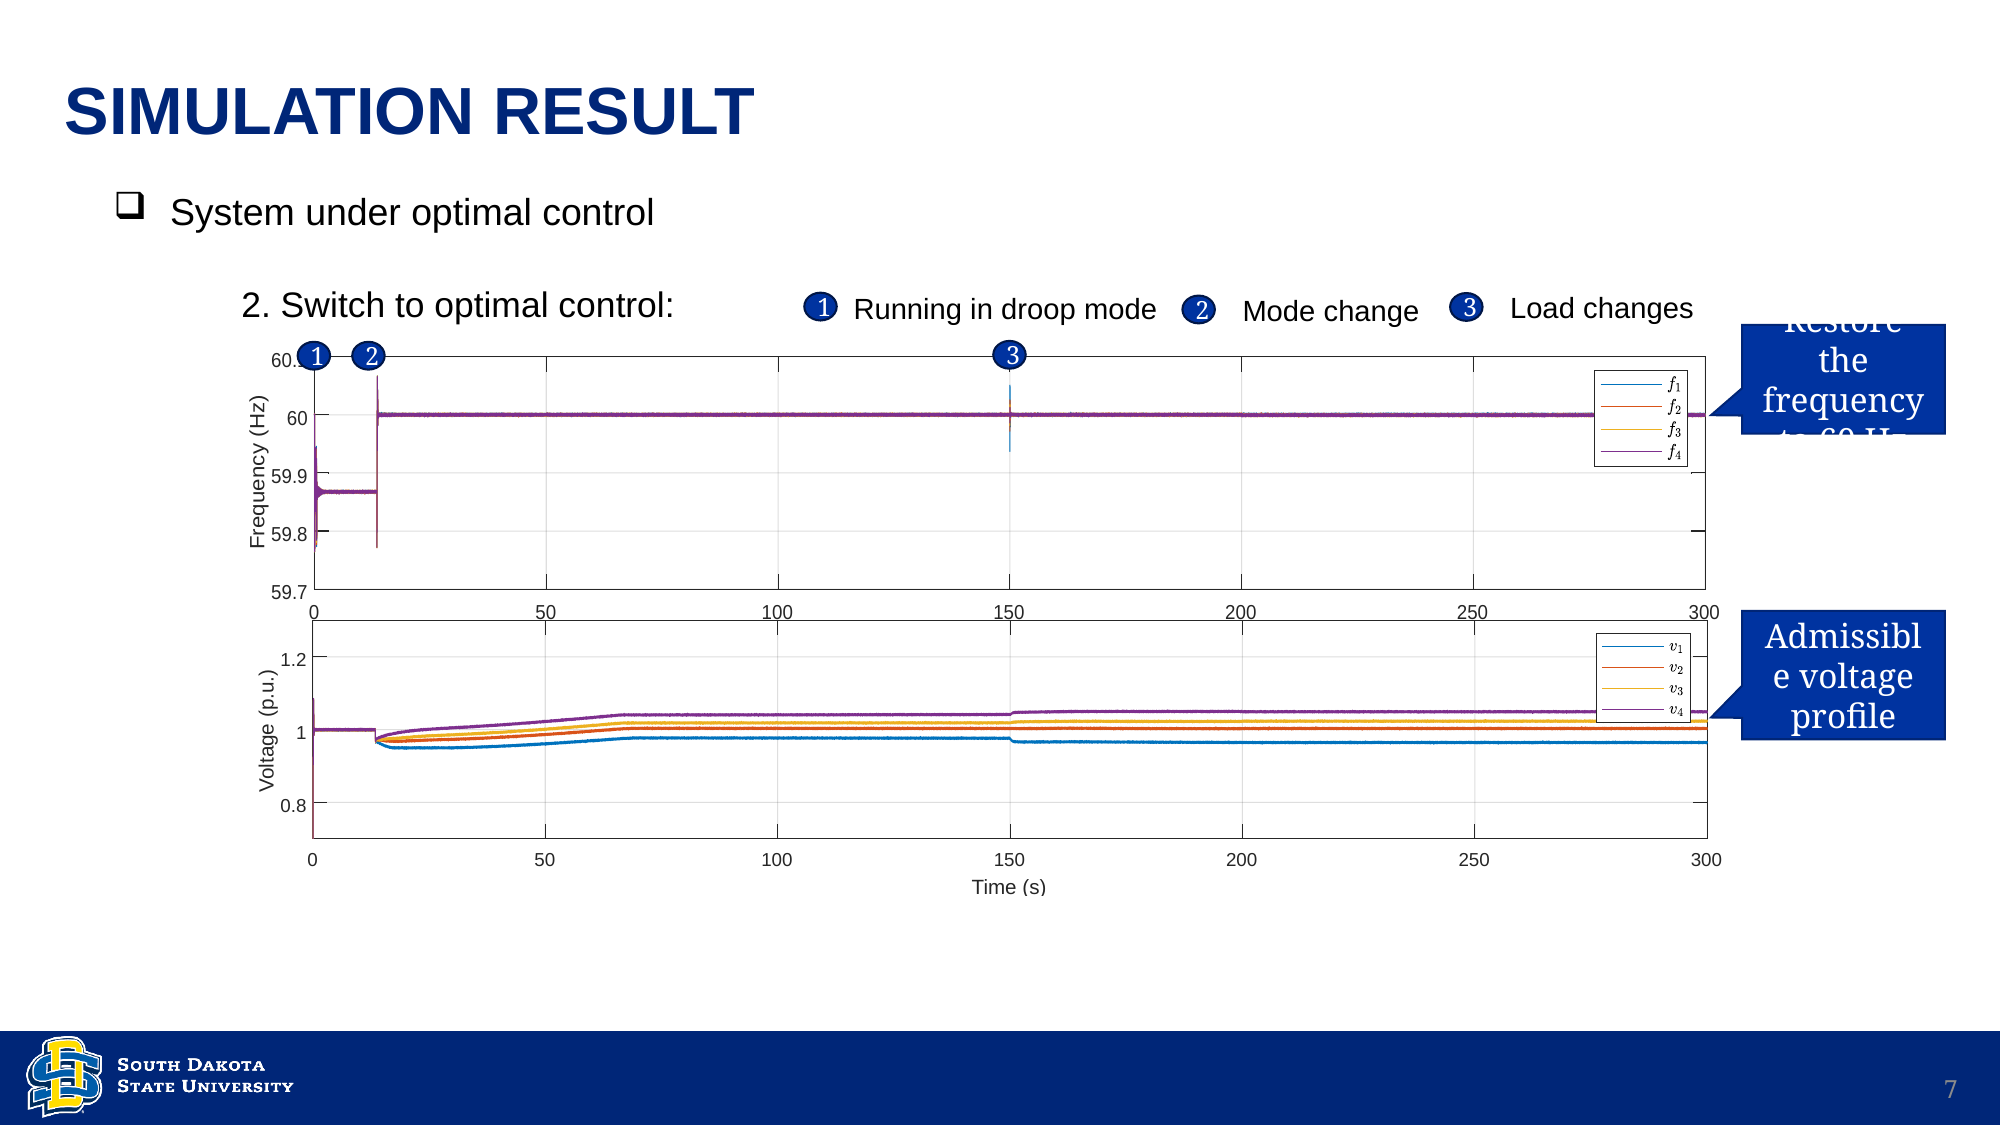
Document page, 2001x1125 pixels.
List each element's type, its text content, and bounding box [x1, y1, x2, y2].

text_box System under optimal control [24, 180, 1024, 241]
picture [0, 1026, 316, 1125]
slide_number 28 [1868, 1060, 1973, 1121]
text_box Admissible voltage profile [1877, 609, 1946, 741]
title Simulation result [49, 68, 1648, 157]
text_box Restore the frequency to 60 Hz [1806, 323, 1946, 435]
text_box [1182, 285, 1450, 333]
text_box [804, 282, 1202, 333]
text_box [1450, 282, 1806, 333]
text_box 2. Switch to optimal control: [123, 279, 920, 333]
picture [78, 333, 1877, 896]
